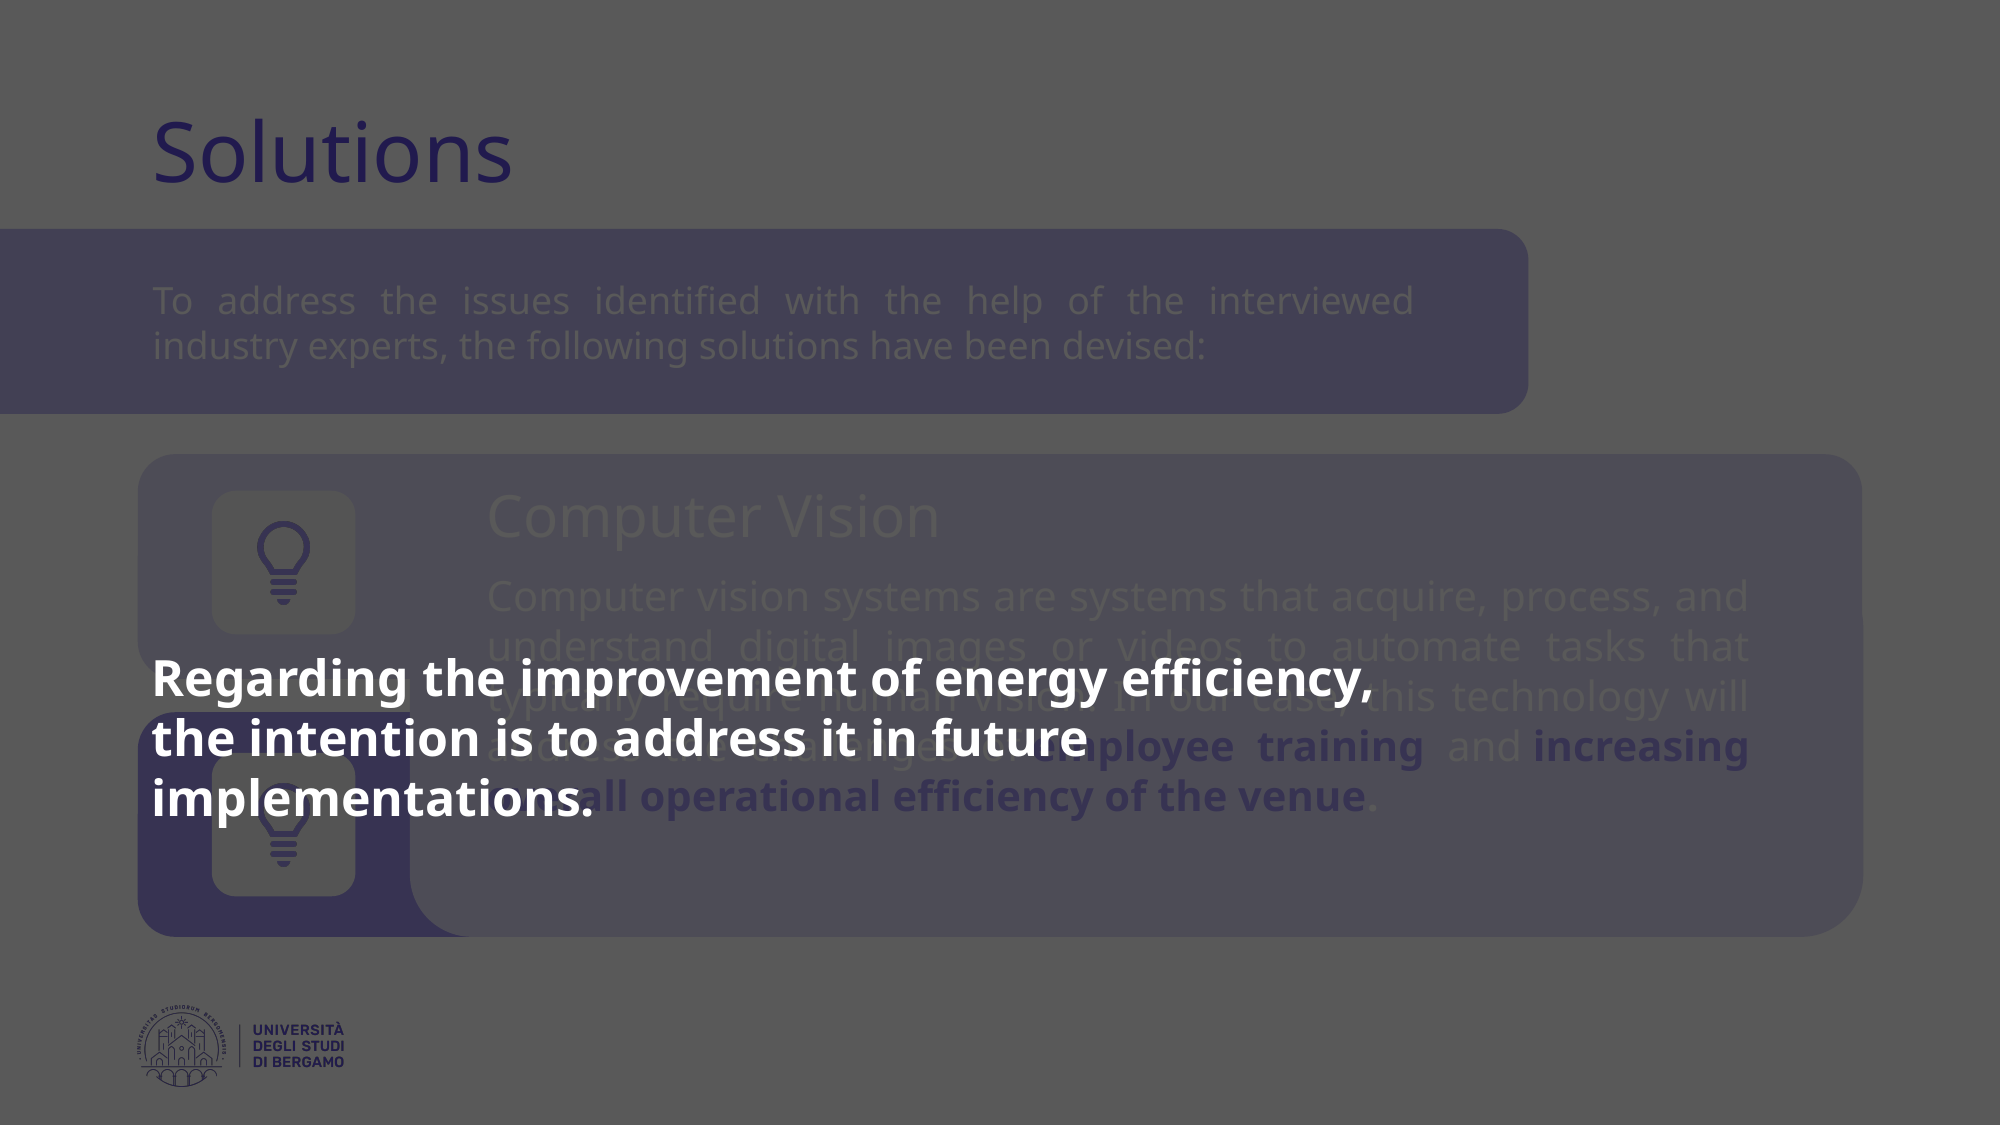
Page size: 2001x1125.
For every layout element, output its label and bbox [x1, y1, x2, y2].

text_box [0, 0, 2000, 1125]
text_box [137, 453, 1864, 938]
